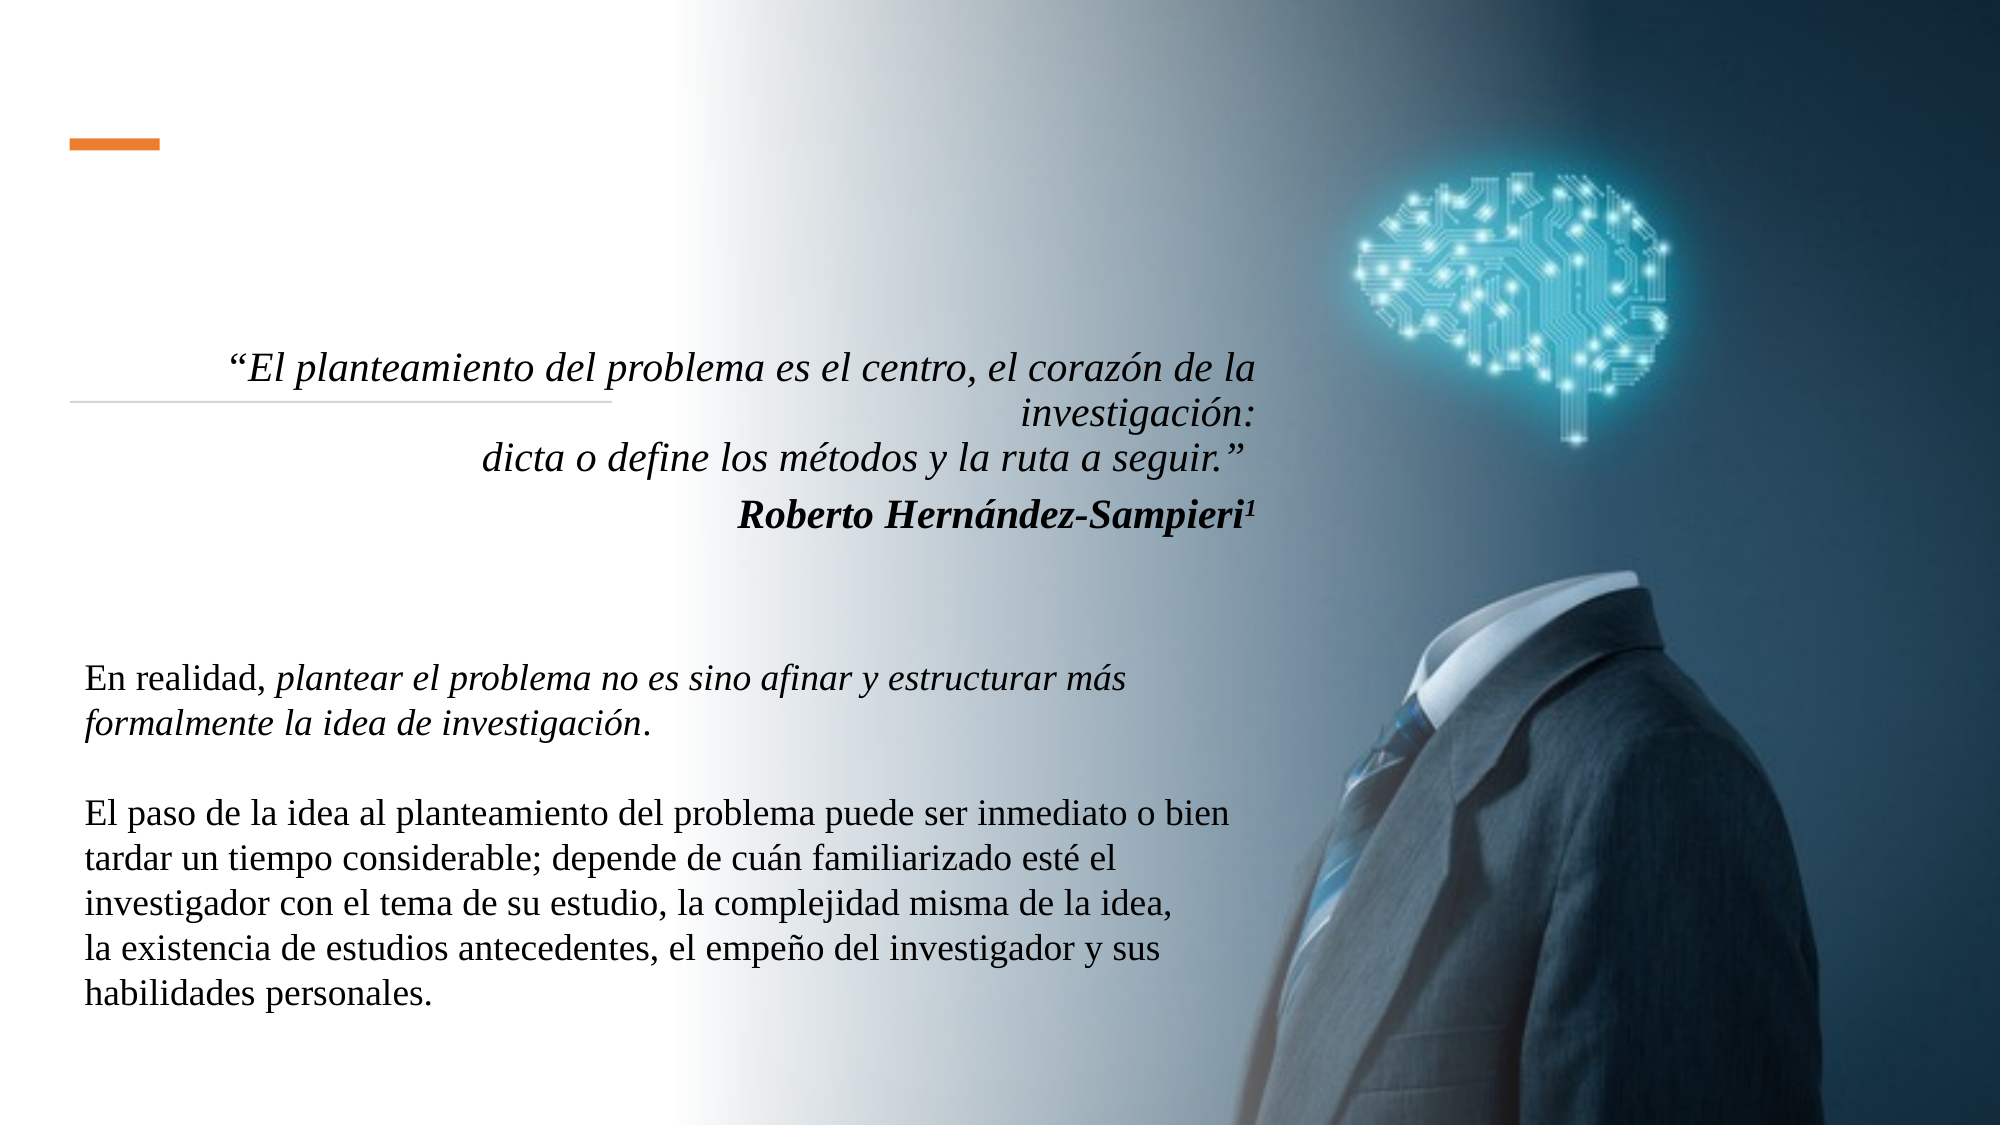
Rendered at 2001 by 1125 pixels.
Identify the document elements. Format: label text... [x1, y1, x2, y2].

text_box [0, 0, 577, 1125]
picture [577, 0, 2000, 1125]
text_box [69, 137, 161, 151]
text_box “El planteamiento del problema es el centro, el corazón de la investigación: dicta o define los métodos y la ruta a seguir.” Roberto Hernández-Sampieri1 En realidad, plantear el problema no es sino afinar y estructurar más formalmente la idea de investigación. El paso de la idea al planteamiento del problema puede ser inmediato o bien tardar un tiempo considerable; depende de cuán familiarizado esté el investigador con el tema de su estudio, la complejidad misma de la idea, la existencia de estudios antecedentes, el empeño del investigador y sus habilidades personales. [69, 275, 577, 802]
